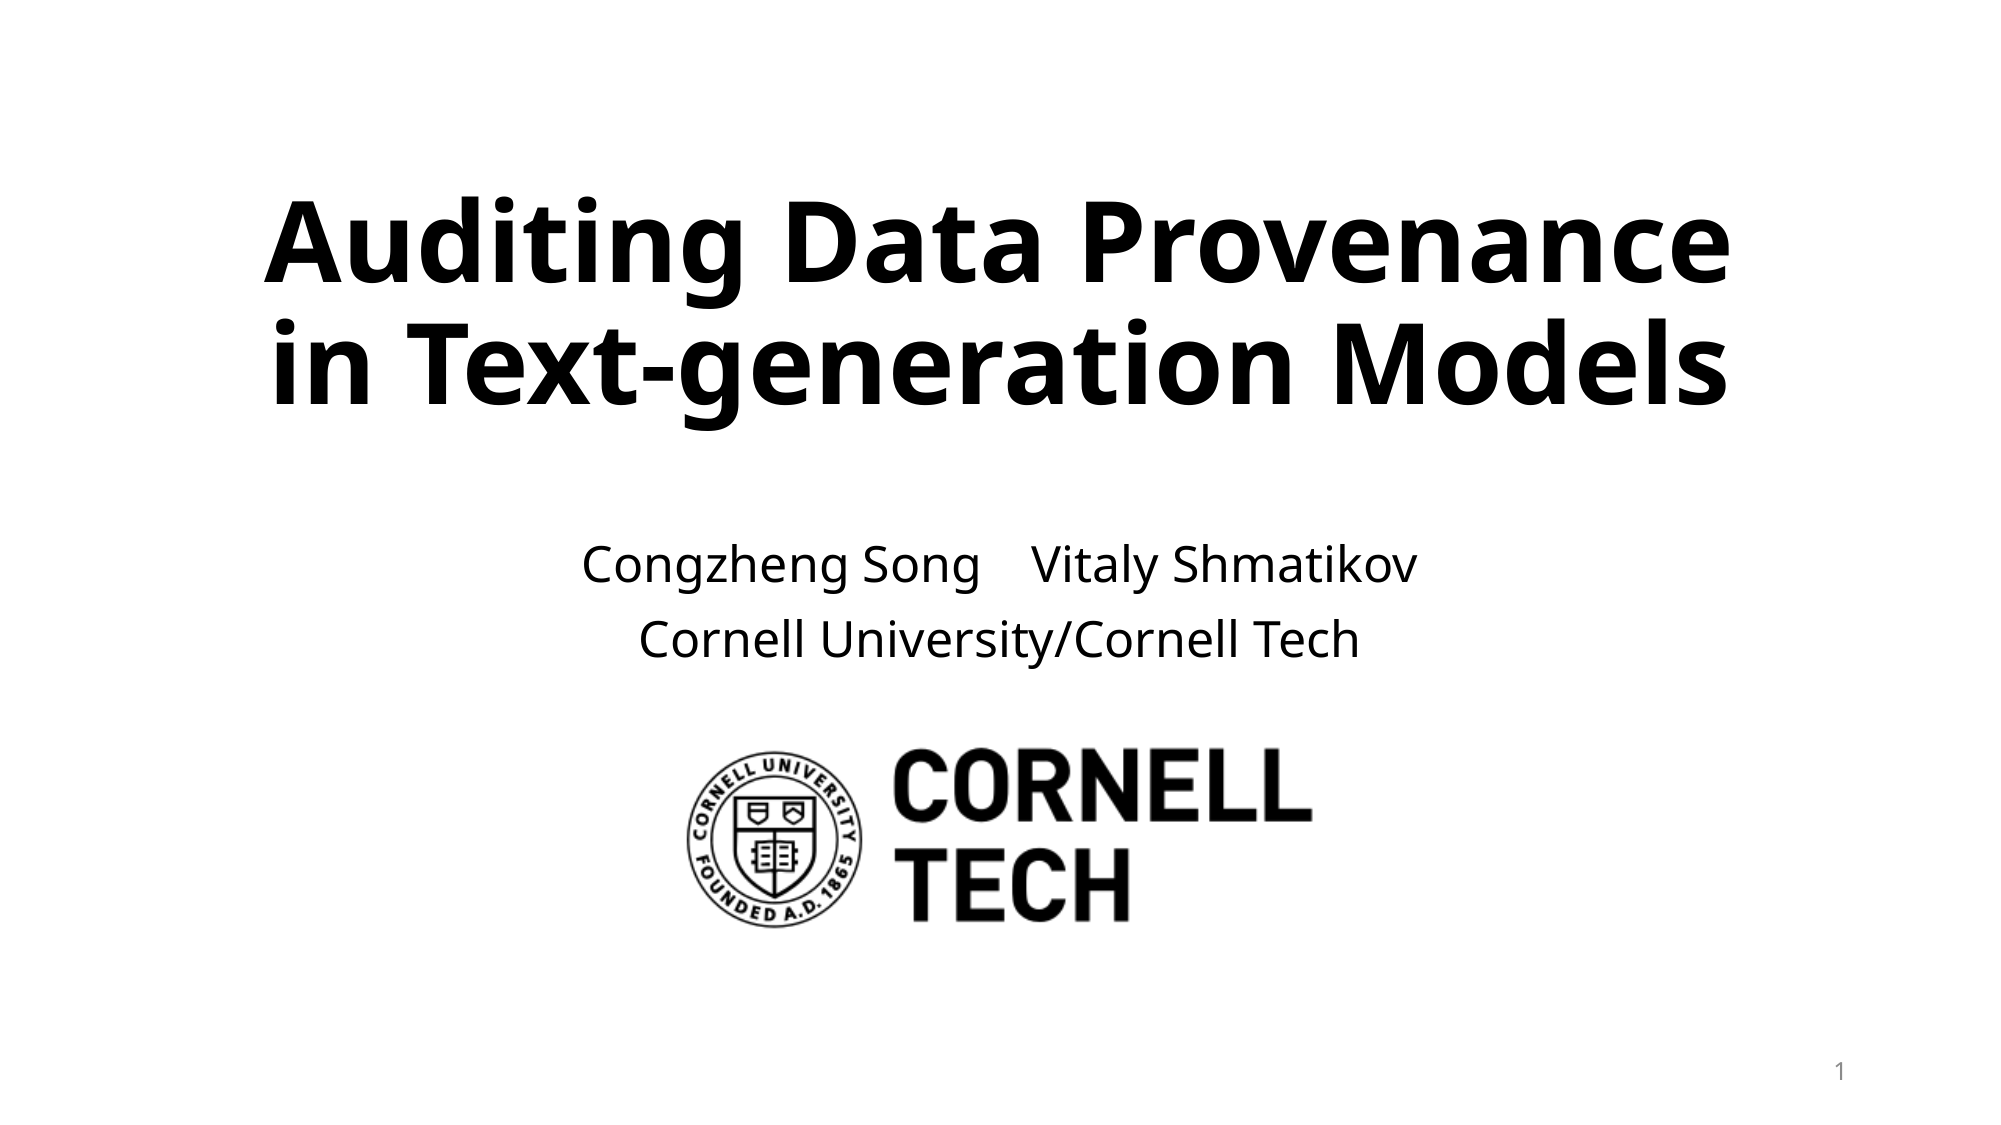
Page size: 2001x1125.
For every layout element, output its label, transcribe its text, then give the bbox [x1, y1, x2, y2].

subtitle Congzheng Song Vitaly Shmatikov Cornell University/Cornell Tech [249, 531, 1750, 691]
slide_number 1 [1412, 1042, 1863, 1103]
picture [609, 690, 1391, 985]
title Auditing Data Provenance in Text-generation Models [249, 86, 1750, 437]
